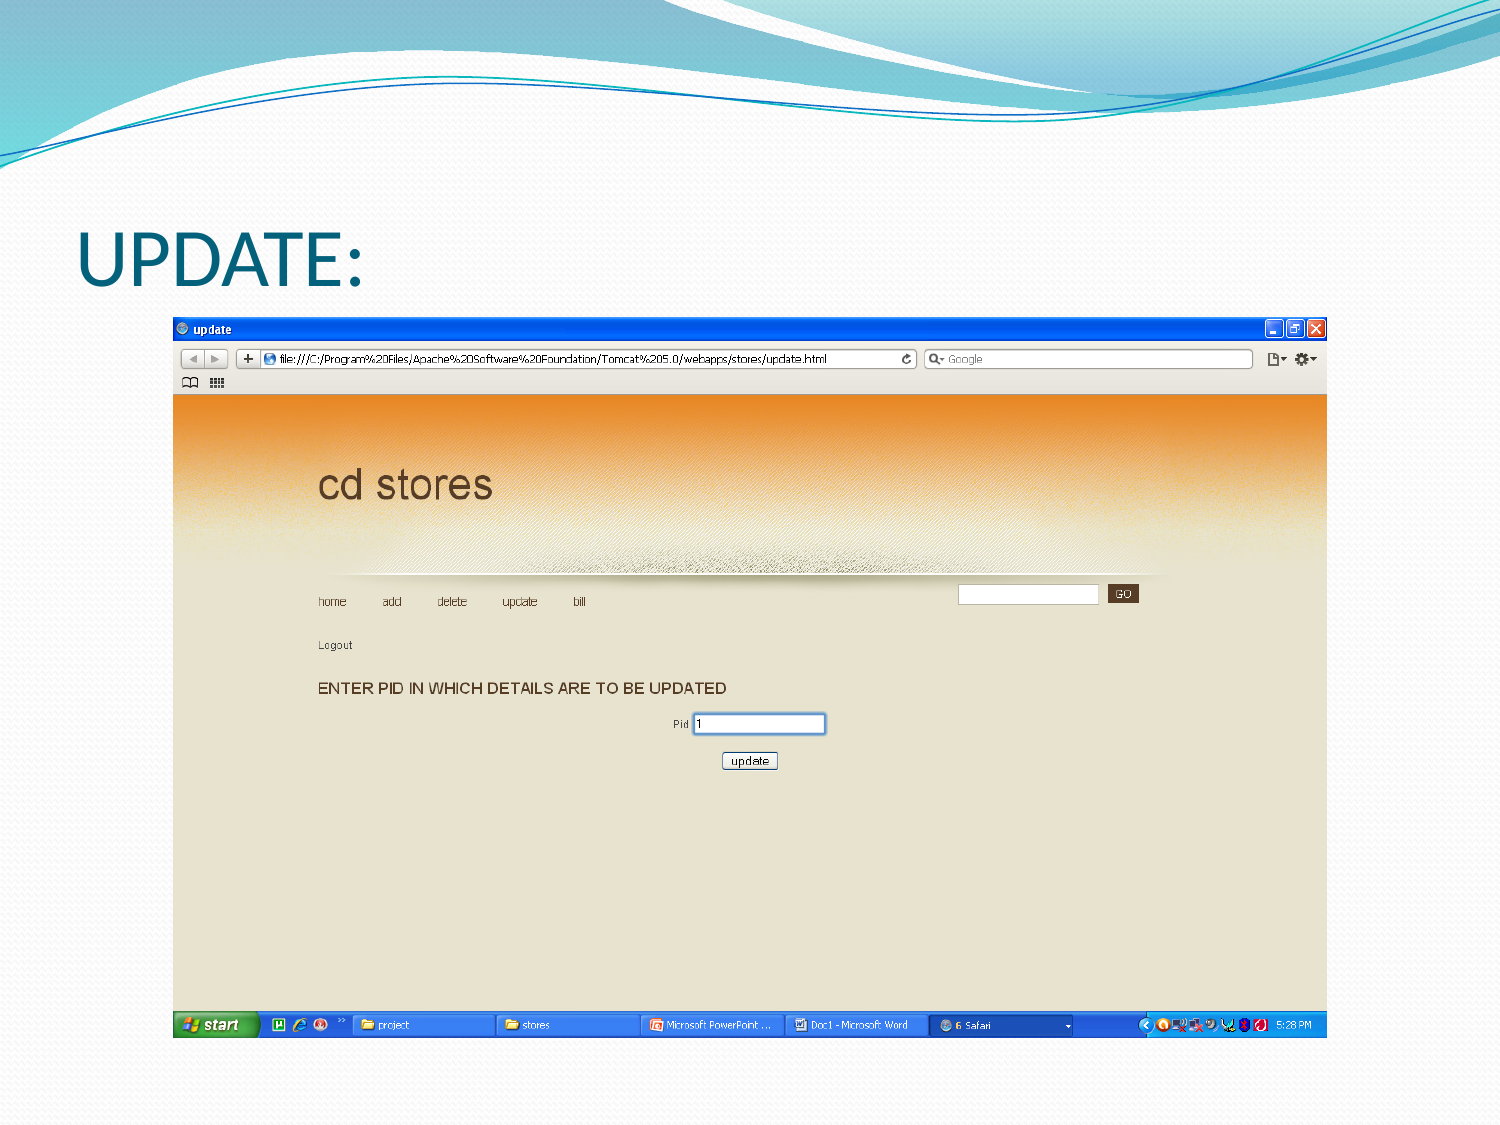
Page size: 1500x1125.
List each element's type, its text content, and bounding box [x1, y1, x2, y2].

title UPDATE: [75, 115, 1425, 303]
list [173, 317, 1327, 1038]
